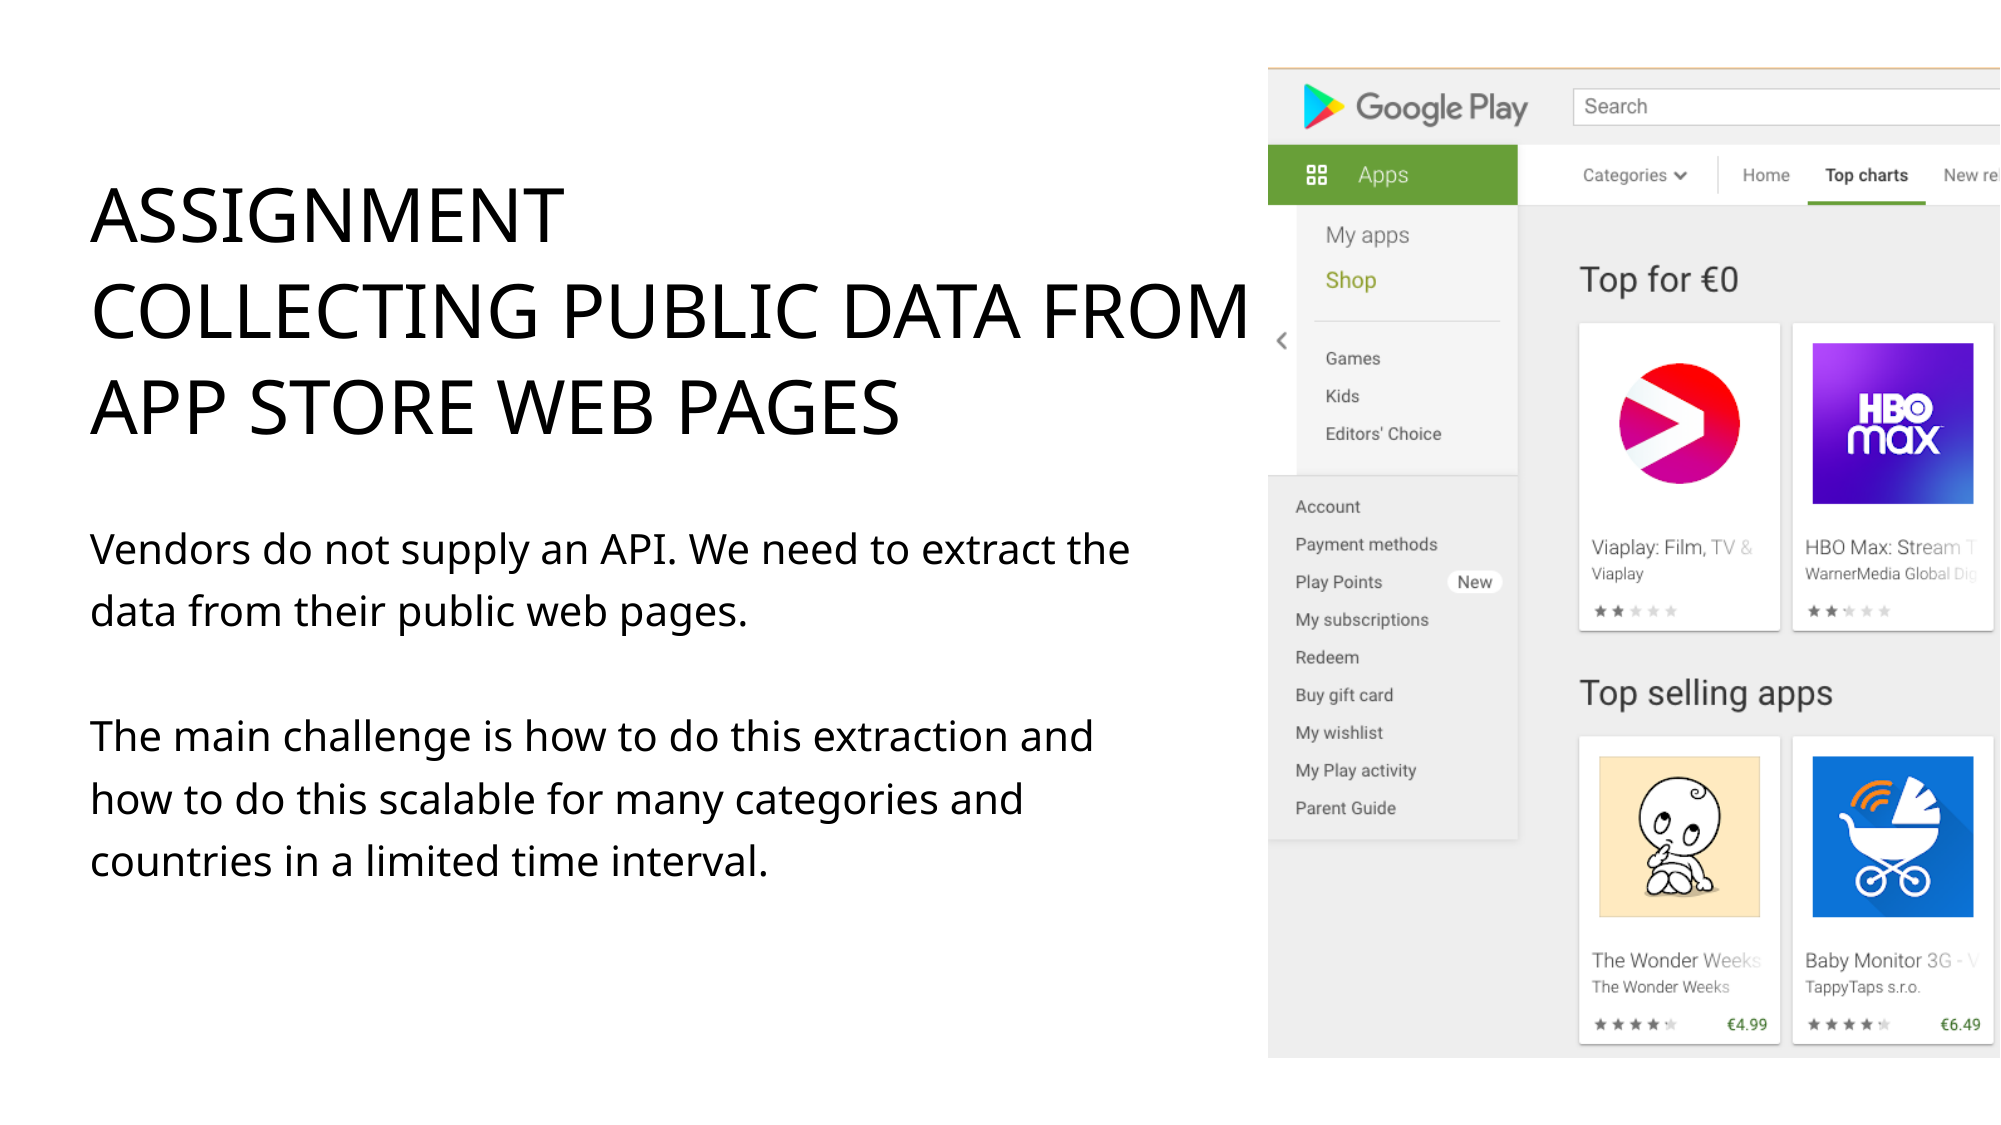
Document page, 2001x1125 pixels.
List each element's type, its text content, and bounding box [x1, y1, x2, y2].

list Vendors do not supply an API. We need to extract the data from their public web pages. The main challenge is how to do this extraction and how to do this scalable for many categories and countries in a limited time interval. [75, 510, 1157, 1010]
picture [1268, 67, 2000, 1058]
title ASSIGNMENT COLLECTING PUBLIC DATA FROM APP STORE WEB PAGES [75, 149, 1268, 462]
